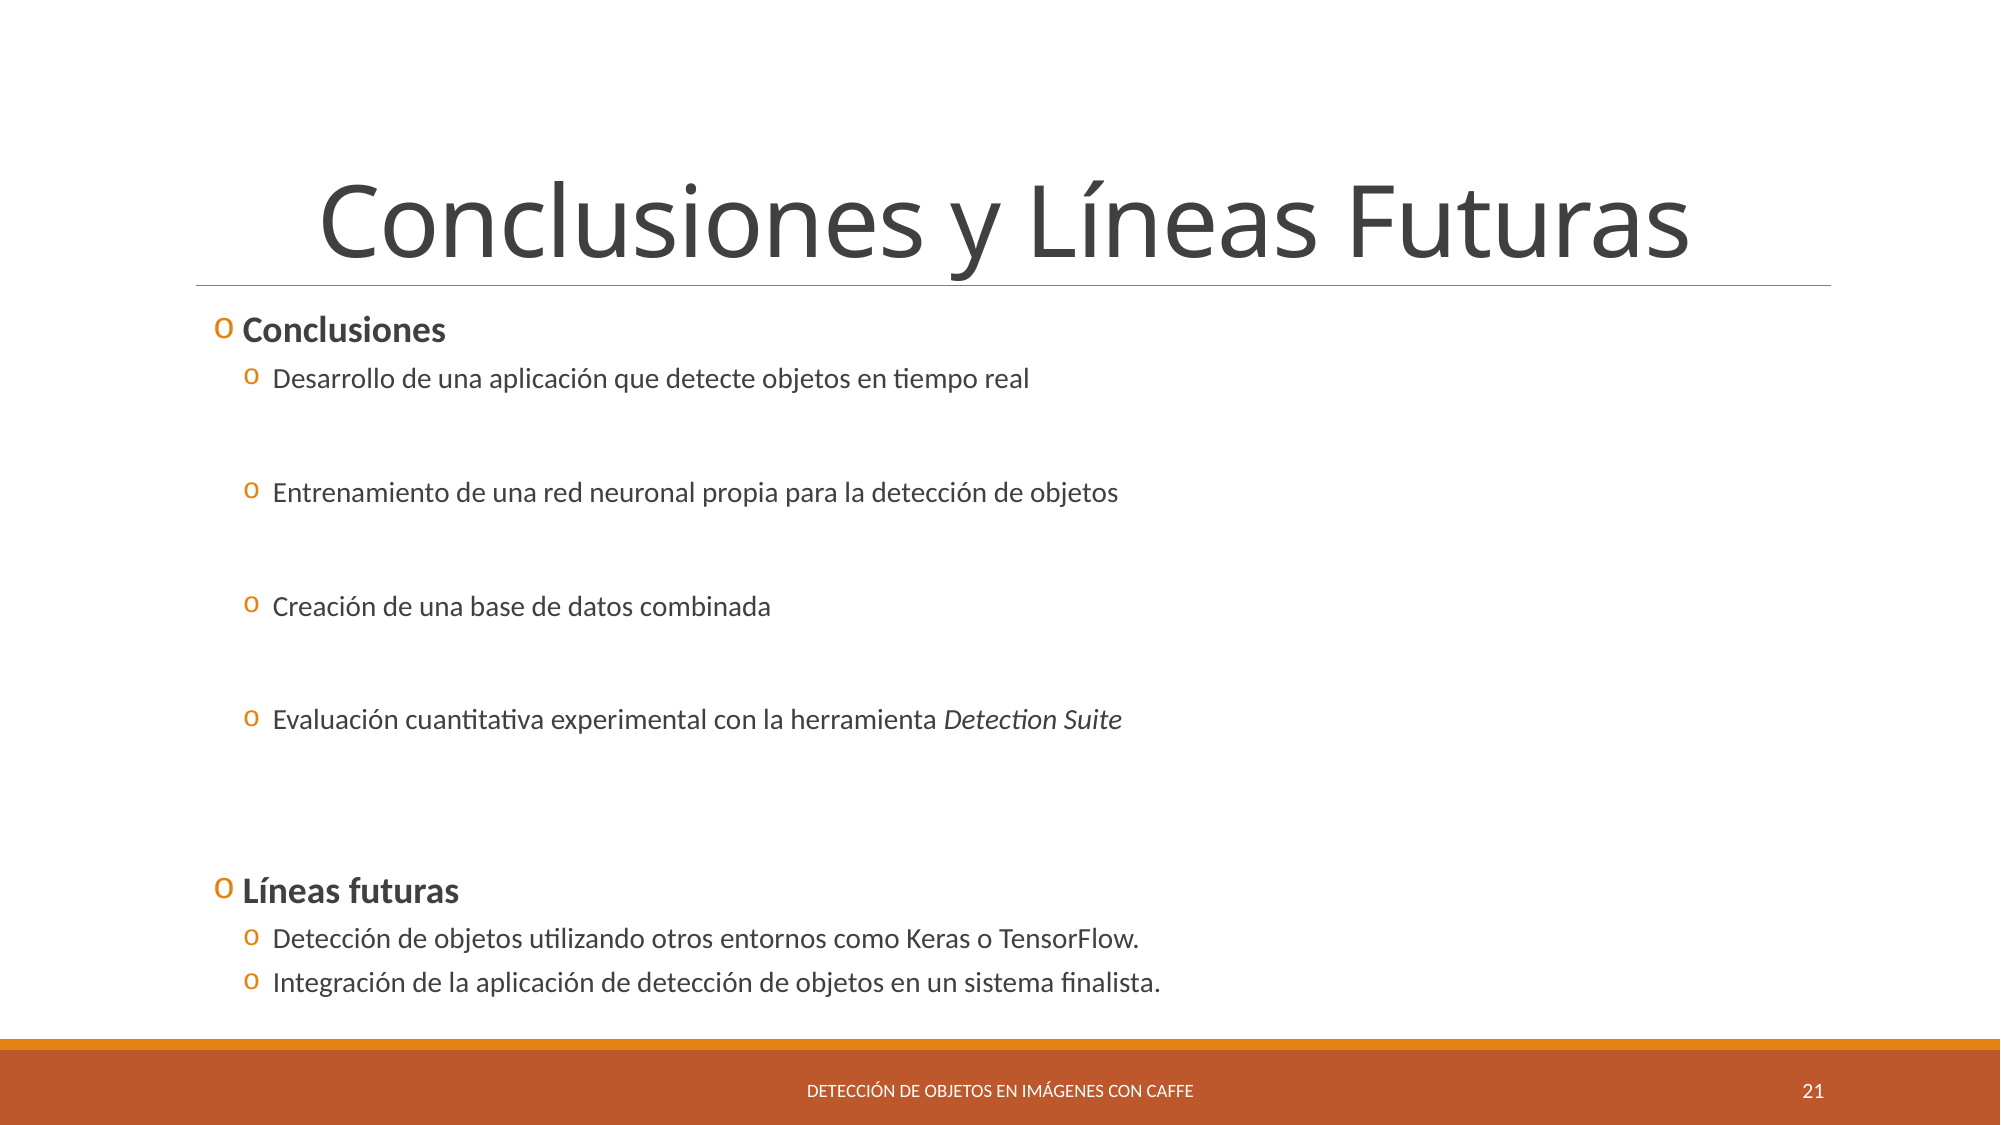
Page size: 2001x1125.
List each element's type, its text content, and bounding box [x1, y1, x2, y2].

title Conclusiones y Líneas Futuras [180, 47, 1830, 285]
footer Detección de objetos en imágenes con Caffe [604, 1059, 1396, 1120]
list Conclusiones Desarrollo de una aplicación que detecte objetos en tiempo real Entrenamiento de una red neuronal propia para la detección de objetos Creación de una base de datos combinada Evaluación cuantitativa experimental con la herramienta Detection Suite Líneas futuras Detección de objetos utilizando otros entornos como Keras o TensorFlow. Integración de la aplicación de detección de objetos en un sistema finalista. [180, 302, 1830, 963]
slide_number 21 [1624, 1059, 1840, 1120]
